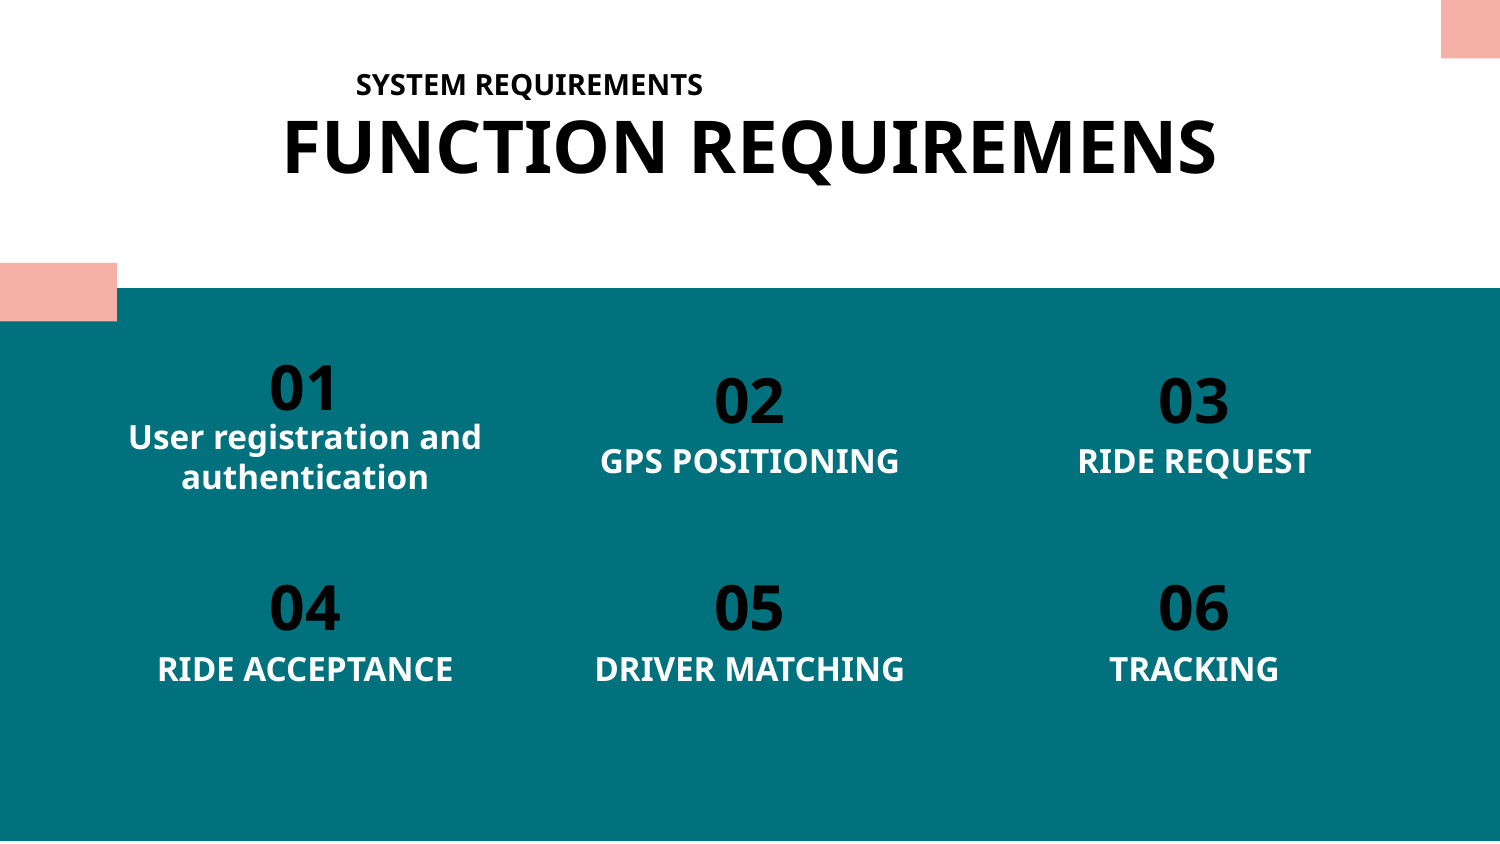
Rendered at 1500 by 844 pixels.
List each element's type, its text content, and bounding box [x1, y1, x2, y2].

title DRIVER MATCHING [553, 629, 947, 703]
text_box SYSTEM REQUIREMENTS [340, 56, 1091, 109]
title 01 [159, 354, 452, 416]
title RIDE REQUEST [997, 422, 1392, 496]
title User registration and authentication [108, 422, 503, 511]
title FUNCTION REQUIREMENS [97, 107, 1402, 181]
title GPS POSITIONING [553, 422, 947, 496]
title TRACKING [997, 629, 1392, 703]
title 03 [1048, 367, 1341, 430]
title RIDE ACCEPTANCE [108, 629, 503, 703]
title 06 [1048, 574, 1341, 637]
title 02 [603, 367, 897, 430]
title 04 [159, 574, 452, 637]
title 05 [603, 574, 897, 637]
